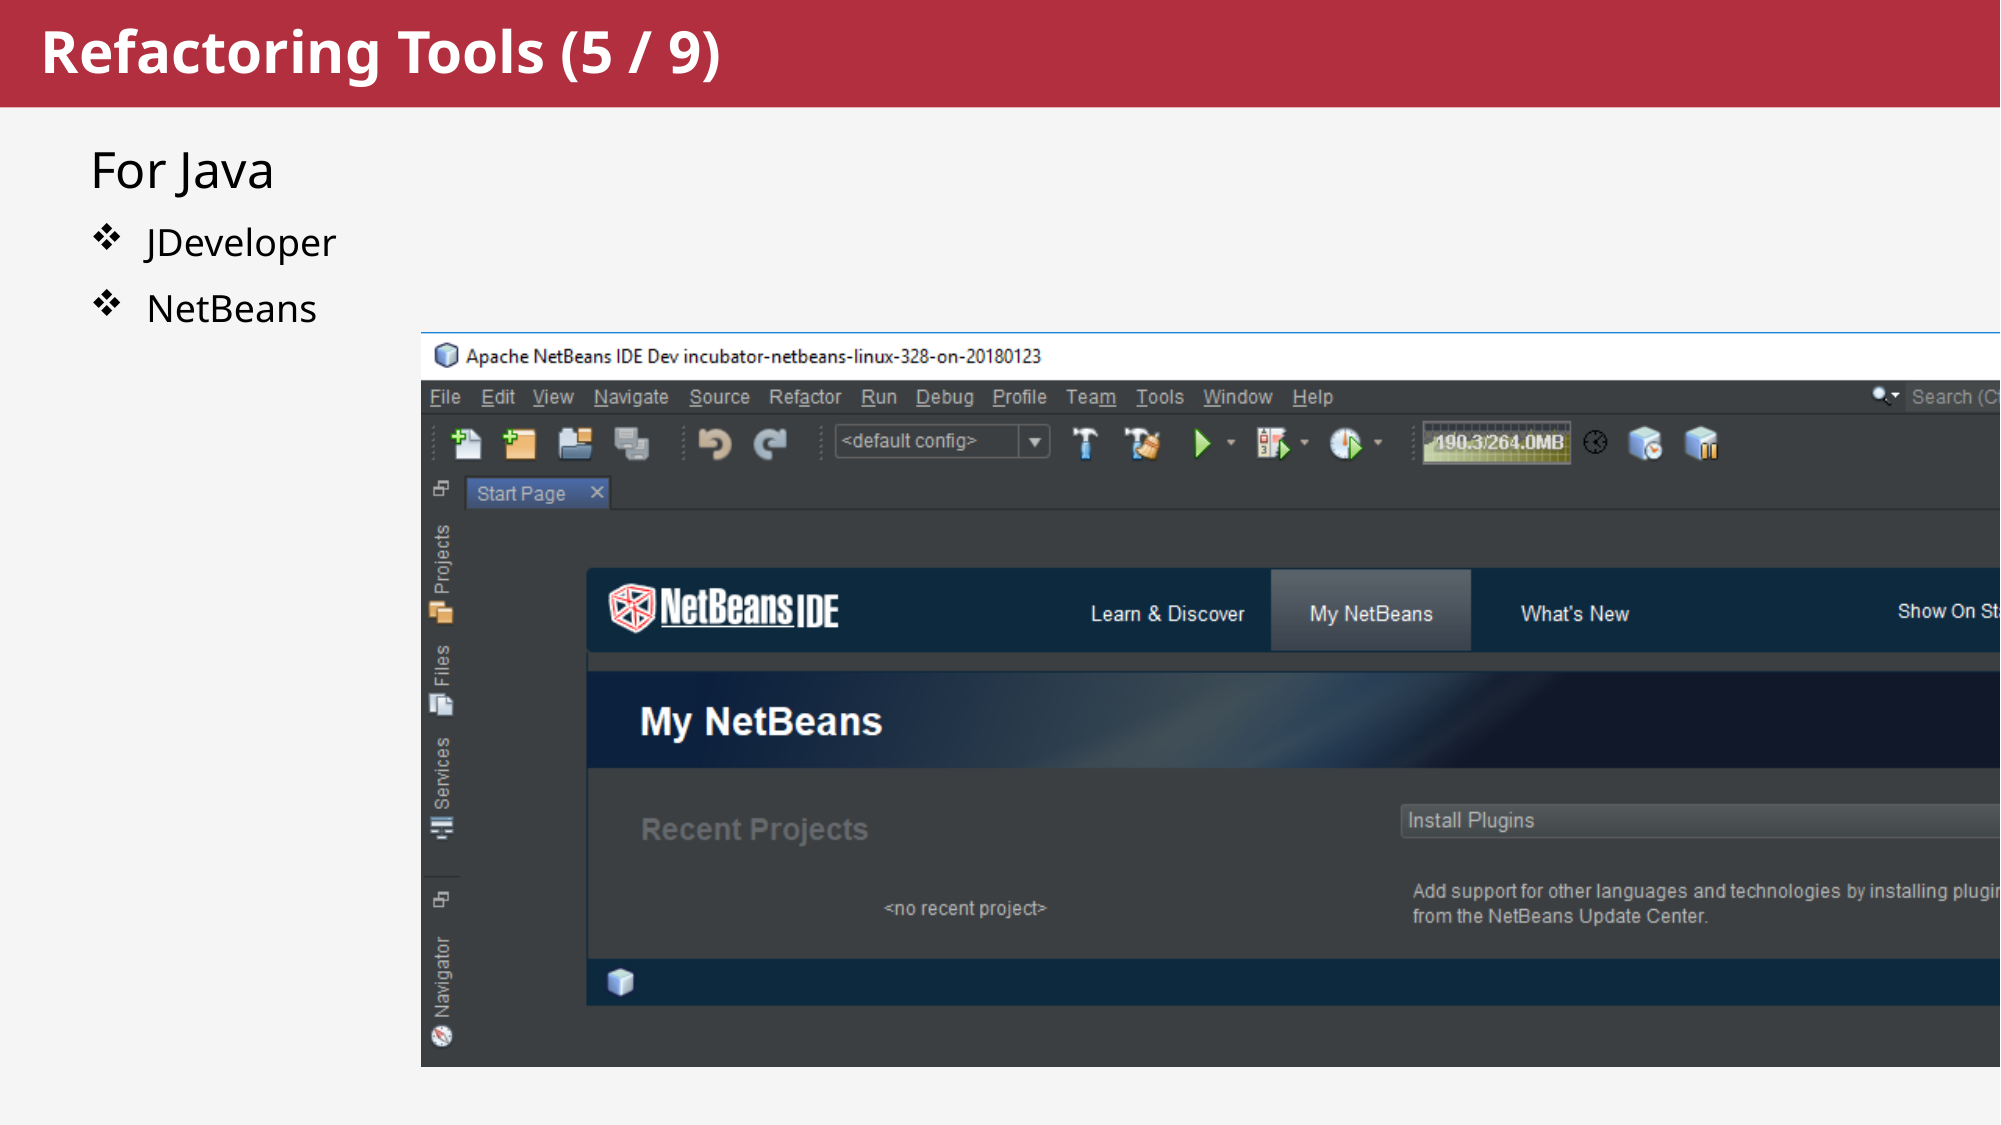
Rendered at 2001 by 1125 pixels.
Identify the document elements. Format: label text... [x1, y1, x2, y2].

title Refactoring Tools (5 / 9) [40, 0, 1350, 95]
list For Java JDeveloper NetBeans [78, 130, 1099, 928]
picture [421, 332, 2000, 1067]
